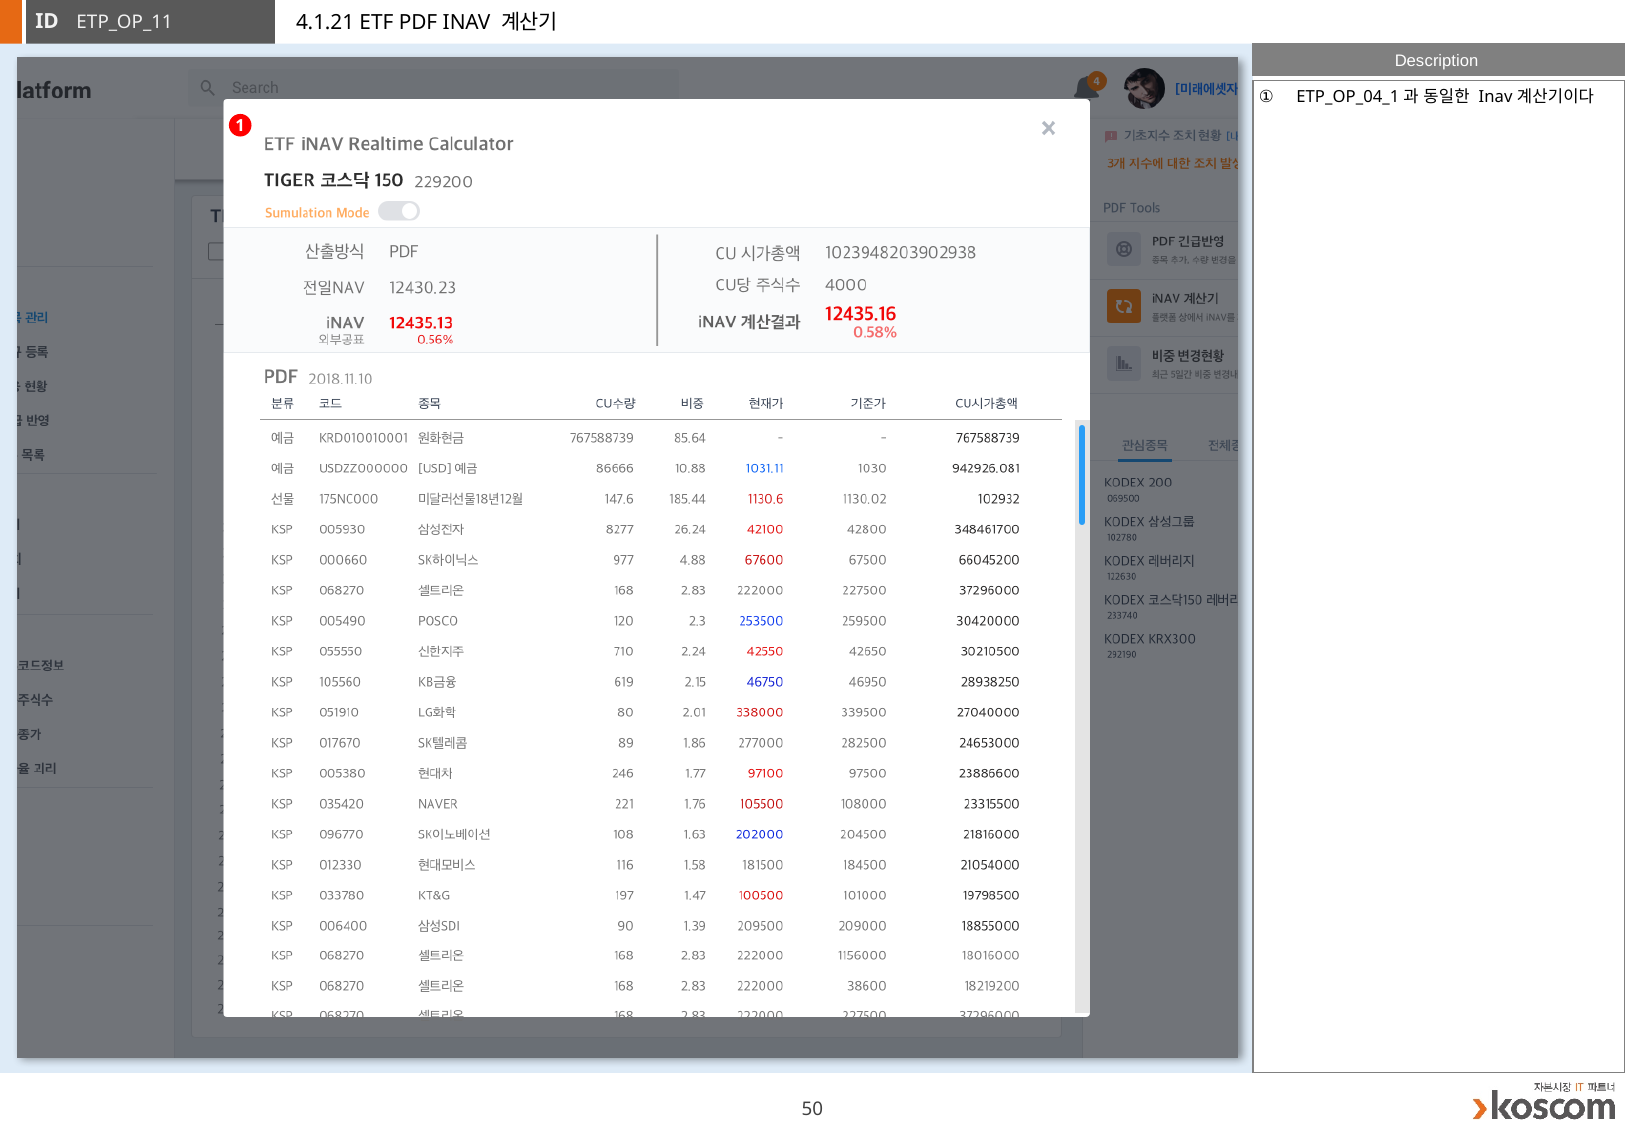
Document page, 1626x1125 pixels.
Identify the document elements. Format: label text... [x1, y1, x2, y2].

list ETP_OP_04_1과 동일한 Inav계산기이다 [1252, 80, 1616, 1059]
list ETP_OP_11 [61, 5, 264, 40]
title 4.1.21 ETF PDF INAV 계산기 [281, 5, 1380, 40]
picture [17, 57, 1238, 1059]
picture [1471, 1080, 1616, 1120]
